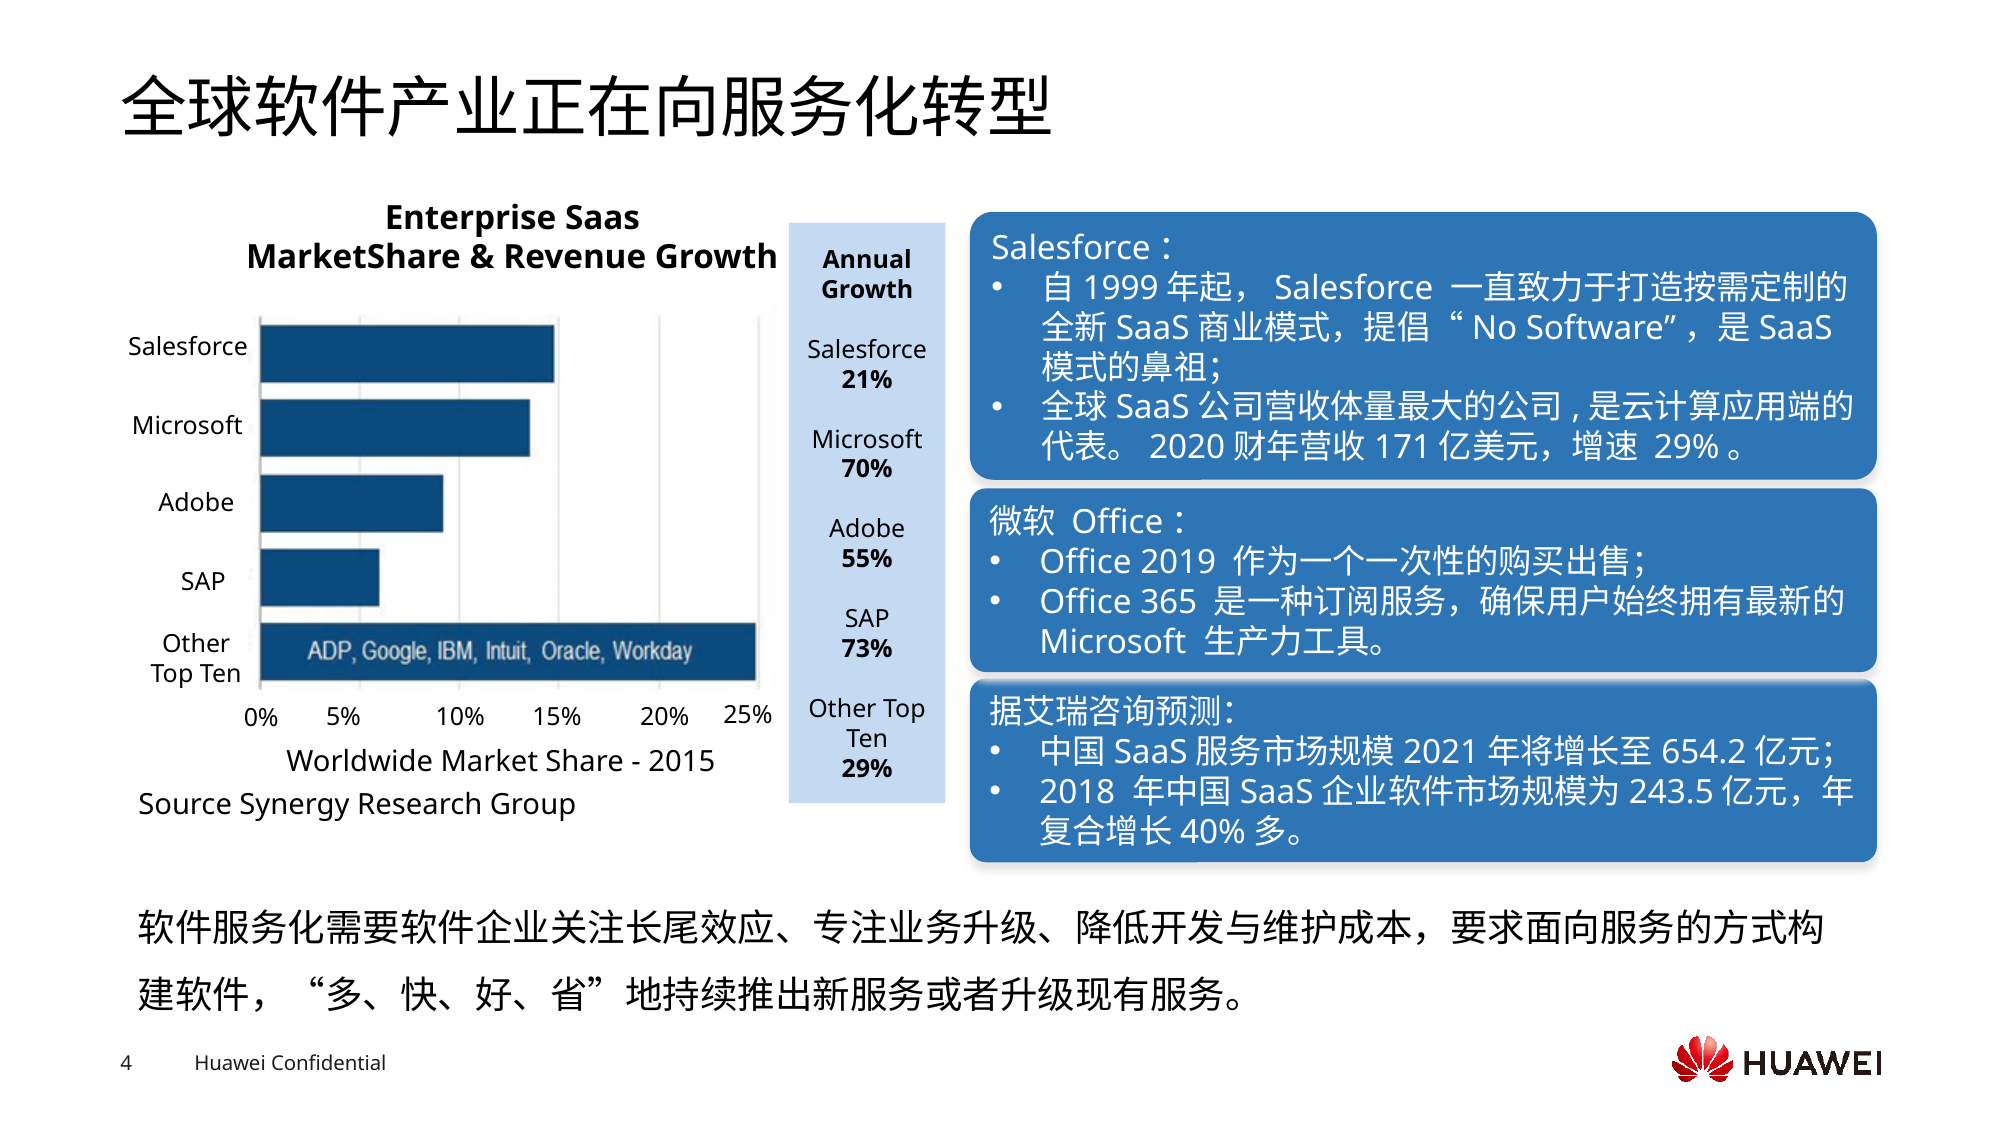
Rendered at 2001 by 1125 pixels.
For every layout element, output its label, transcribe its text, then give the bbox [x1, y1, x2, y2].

text_box SAP [166, 557, 241, 603]
text_box 15% [517, 696, 597, 735]
text_box 软件服务化需要软件企业关注长尾效应、专注业务升级、降低开发与维护成本，要求面向服务的方式构建软件，“多、快、好、省”地持续推出新服务或者升级现有服务。 [122, 873, 1877, 1024]
text_box Microsoft [117, 402, 248, 447]
text_box Other Top Ten [125, 620, 248, 695]
text_box Worldwide Market Share - 2015 [271, 735, 731, 785]
text_box 0% [228, 694, 294, 740]
text_box Enterprise Saas MarketShare & Revenue Growth [231, 188, 794, 283]
text_box 10% [420, 696, 500, 735]
text_box Salesforce： 自1999年起，Salesforce 一直致力于打造按需定制的全新SaaS商业模式，提倡“No Software”，是SaaS模式的鼻祖； 全球SaaS公司营收体量最大的公司,是云计算应用端的代表。2020财年营收171亿美元，增速 29%。 [969, 211, 1877, 480]
text_box 25% [708, 691, 788, 736]
picture [248, 305, 777, 696]
text_box 20% [625, 696, 705, 735]
text_box Adobe [143, 479, 248, 524]
text_box Annual Growth Salesforce 21% Microsoft 70% Adobe 55% SAP 73% Other Top Ten 29% [788, 221, 947, 804]
title 全球软件产业正在向服务化转型 [120, 73, 1880, 154]
text_box 5% [311, 696, 377, 735]
text_box Source Synergy Research Group [123, 777, 592, 828]
text_box 据艾瑞咨询预测： 中国SaaS服务市场规模2021年将增长至654.2亿元； 2018 年中国SaaS企业软件市场规模为243.5亿元，年复合增长40%多。 [969, 684, 1877, 863]
text_box Salesforce [113, 323, 248, 368]
picture [1672, 1036, 1881, 1082]
text_box 微软 Office： Office 2019 作为一个一次性的购买出售； Office 365 是一种订阅服务，确保用户始终拥有最新的 Microsoft 生产力工具。 [969, 488, 1877, 673]
